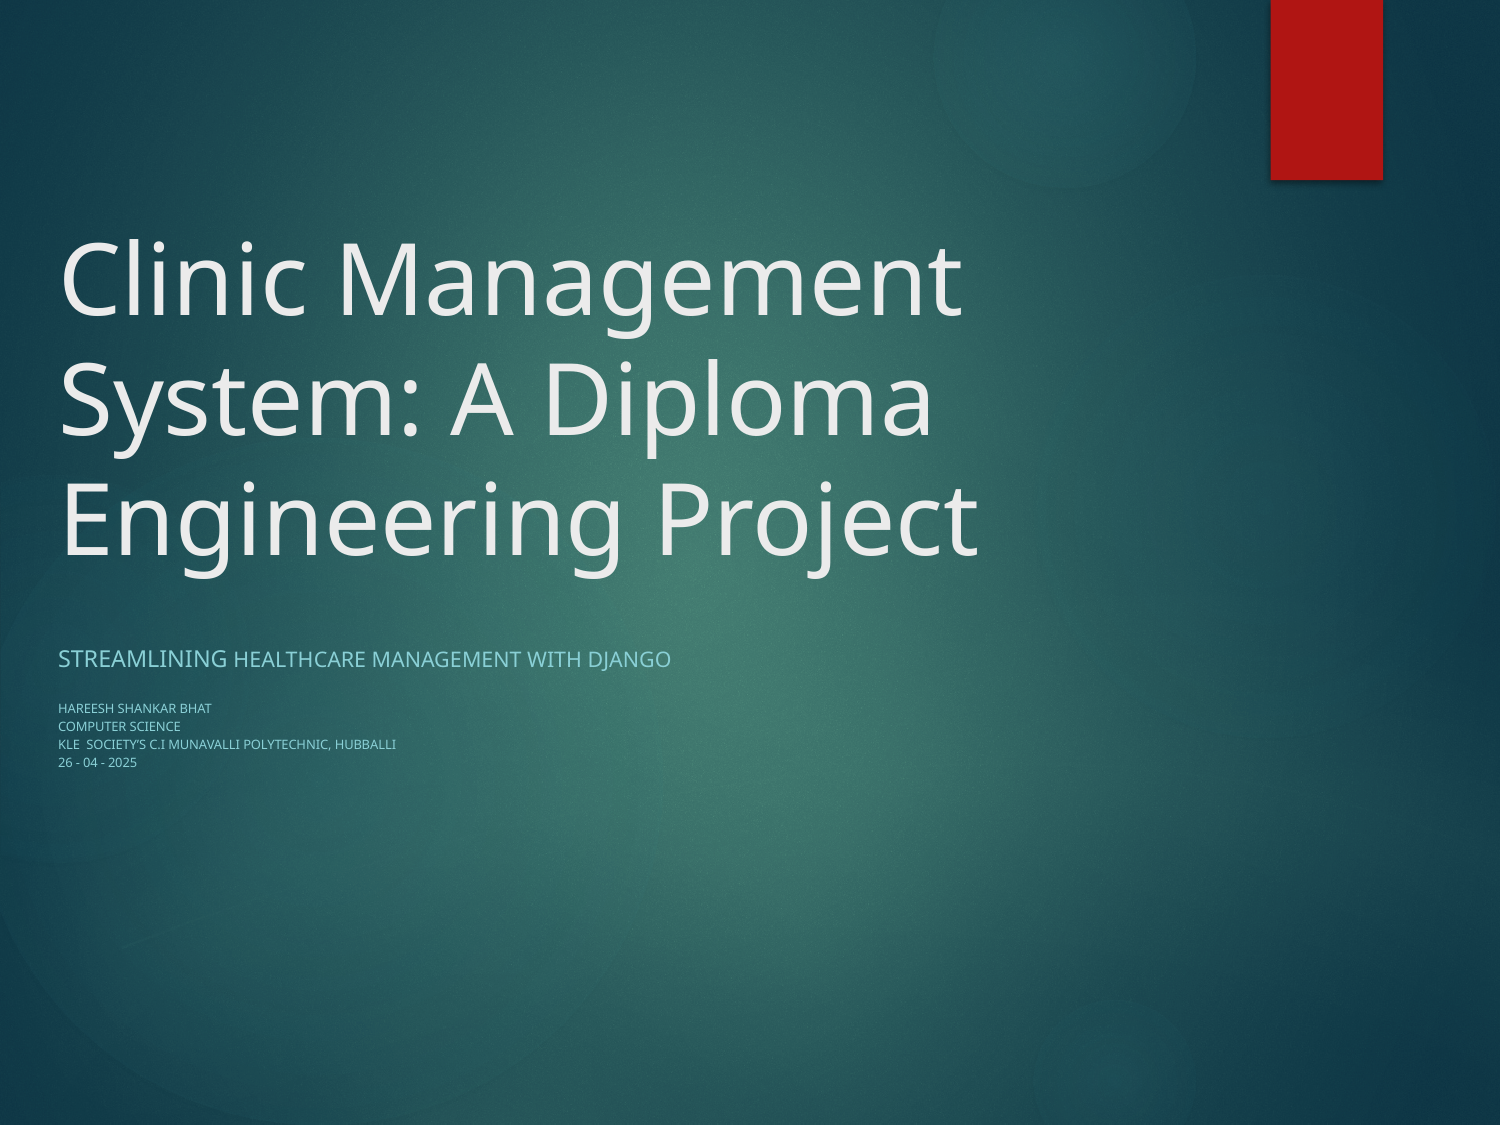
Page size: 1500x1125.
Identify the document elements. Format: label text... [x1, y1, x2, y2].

title Clinic Management System: A Diploma Engineering Project [43, 196, 1220, 583]
subtitle Streamlining Healthcare Management with Django Hareesh Shankar bhat Computer Science kle society’s C.I Munavalli polytechnic, hubballi 26 - 04 - 2025 [43, 636, 909, 778]
